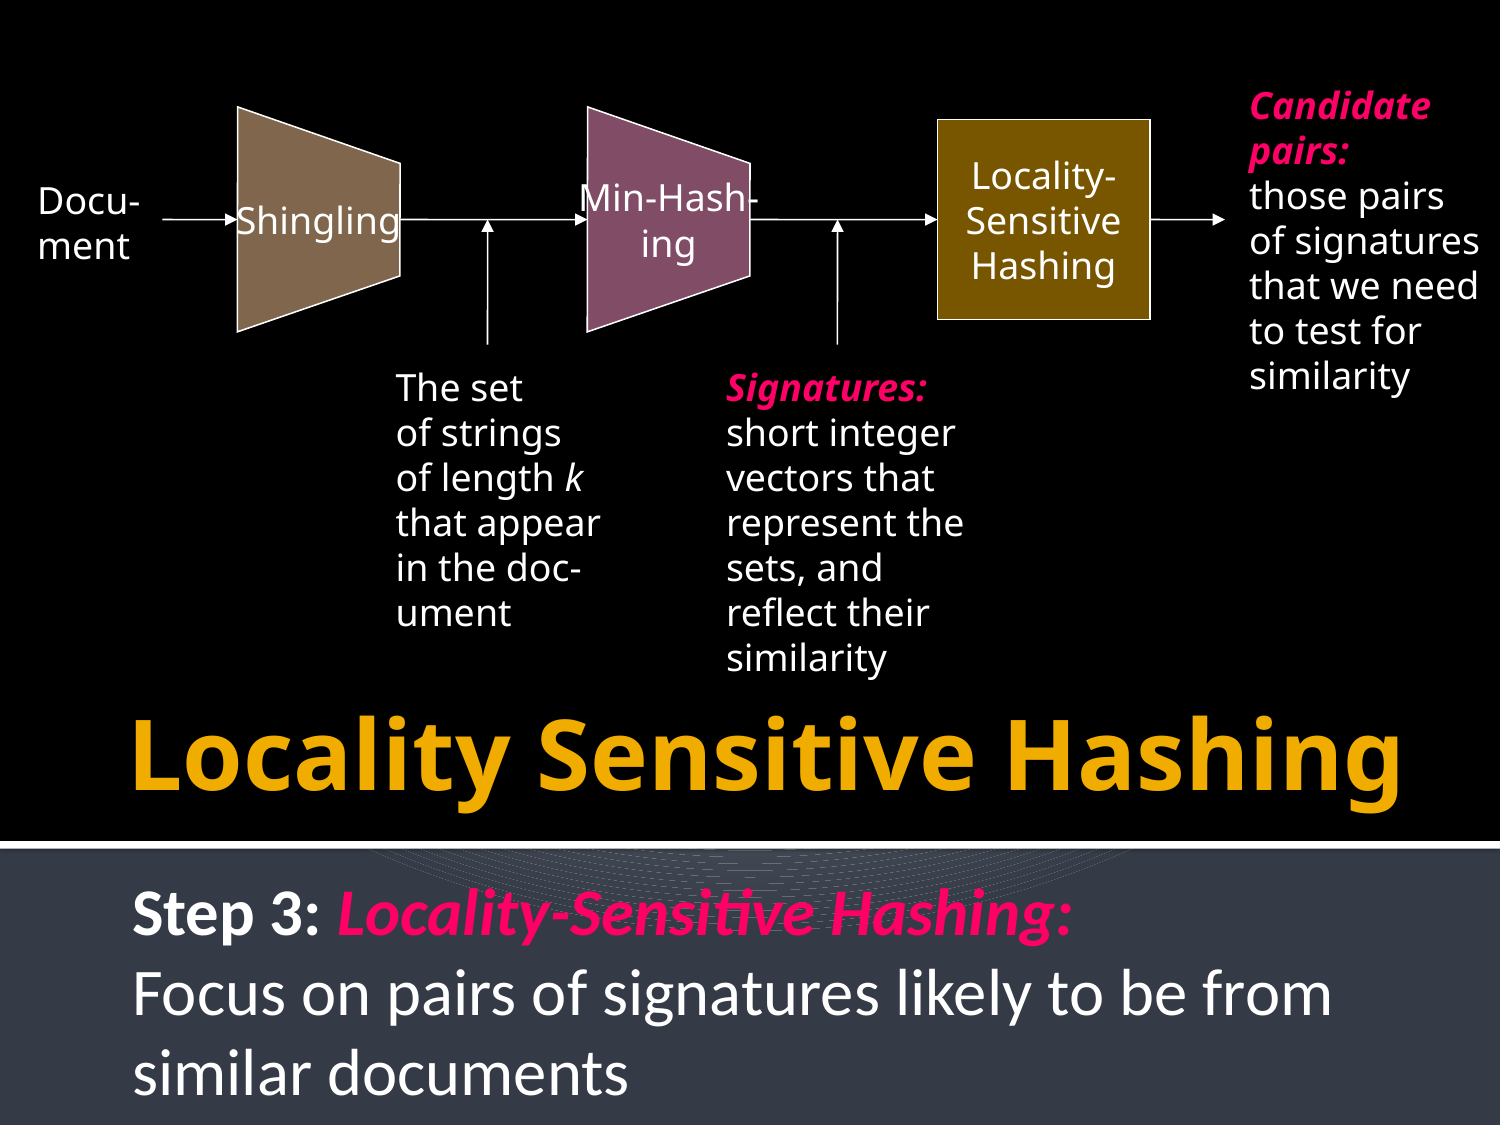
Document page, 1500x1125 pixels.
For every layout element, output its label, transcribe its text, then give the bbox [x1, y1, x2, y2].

text_box Docu- ment [22, 169, 156, 275]
text_box [162, 213, 238, 226]
subtitle Step 3: Locality-Sensitive Hashing: Focus on pairs of signatures likely to be from similar documents [112, 862, 1438, 1109]
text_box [387, 219, 581, 643]
text_box Shingling [237, 106, 401, 332]
title Locality Sensitive Hashing [112, 575, 1438, 850]
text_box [587, 106, 966, 691]
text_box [937, 74, 1483, 408]
